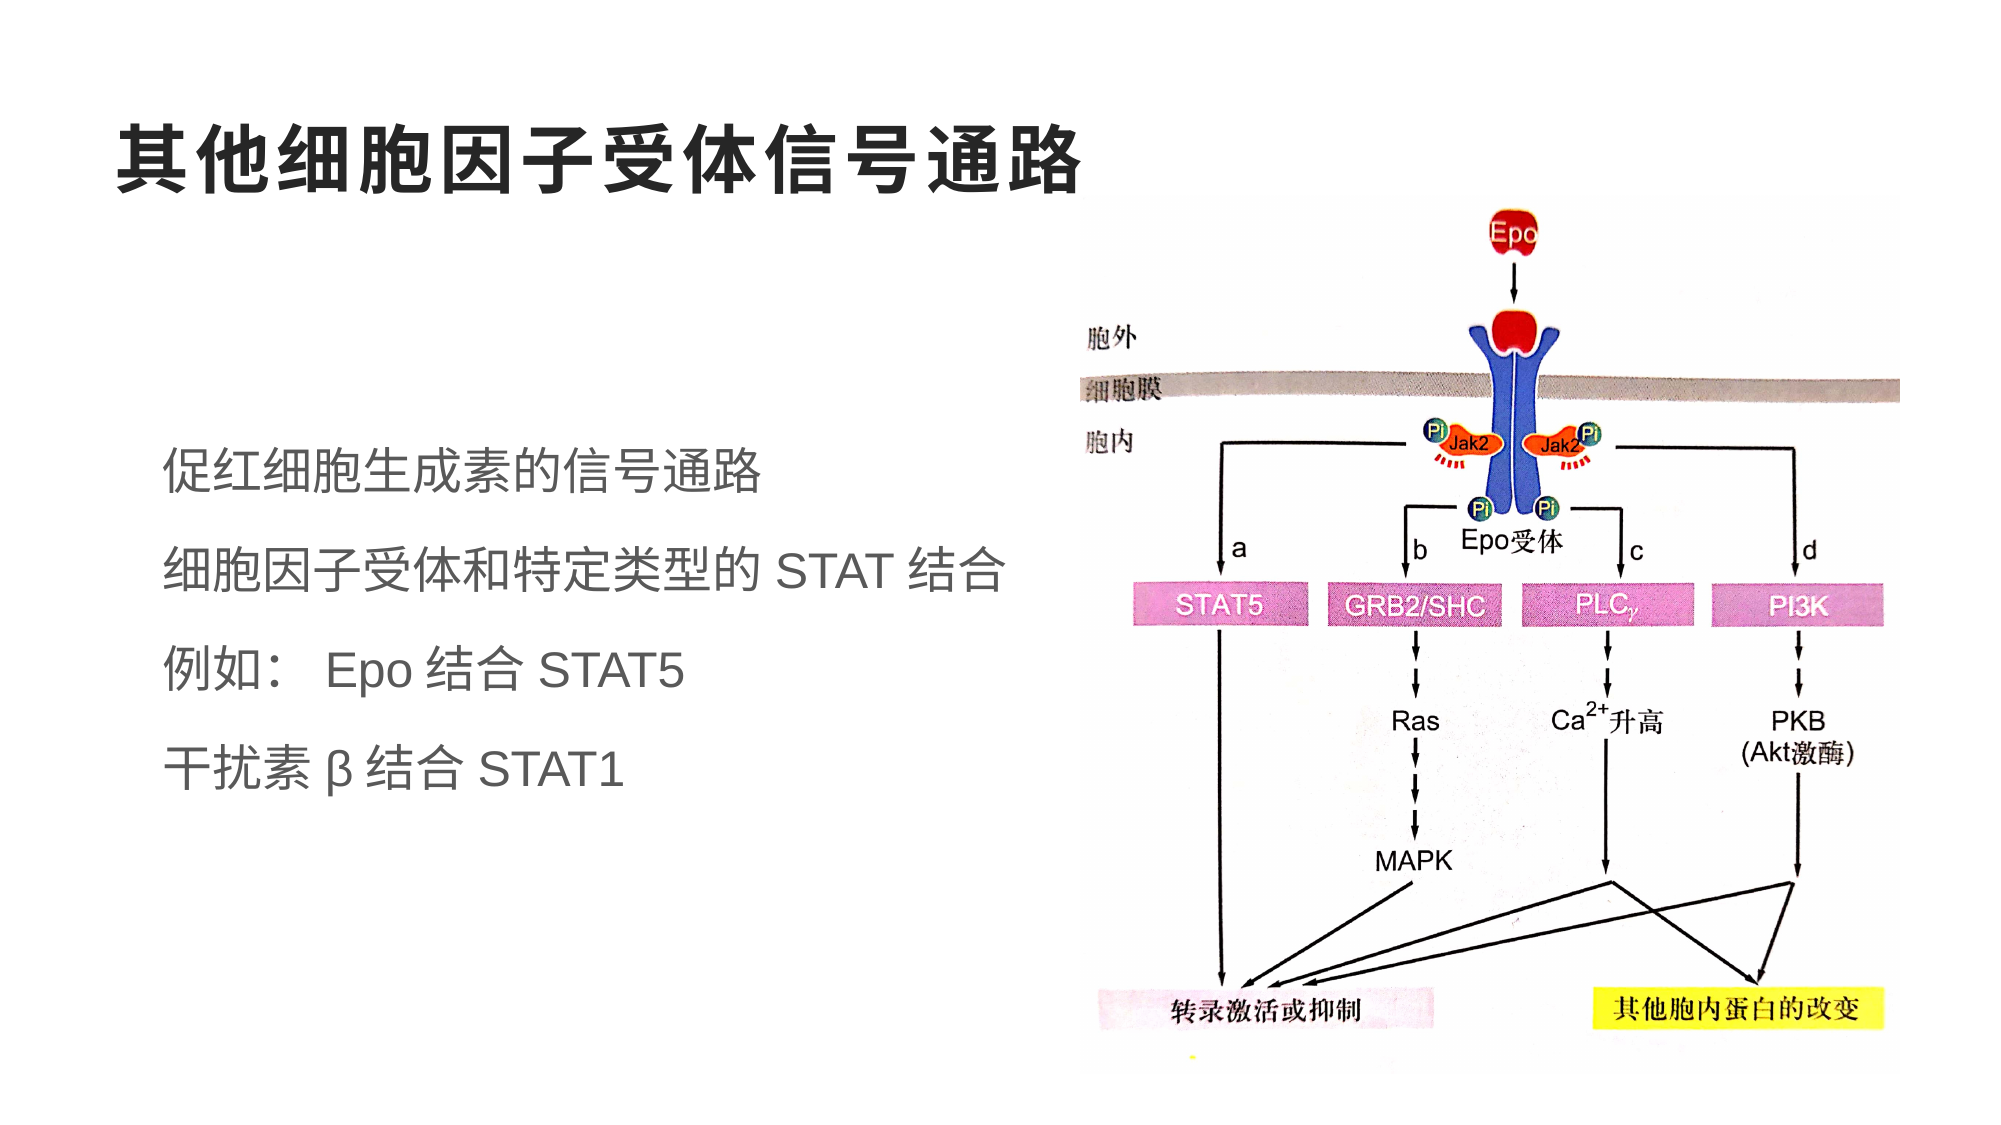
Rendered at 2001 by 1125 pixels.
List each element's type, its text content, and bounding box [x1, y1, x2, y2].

title 其他细胞因子受体信号通路 [99, 99, 1900, 216]
picture [1080, 195, 1900, 1075]
list 促红细胞生成素的信号通路 细胞因子受体和特定类型的STAT结合 例如：Epo结合STAT5 干扰素β结合STAT1 [148, 244, 1033, 1026]
